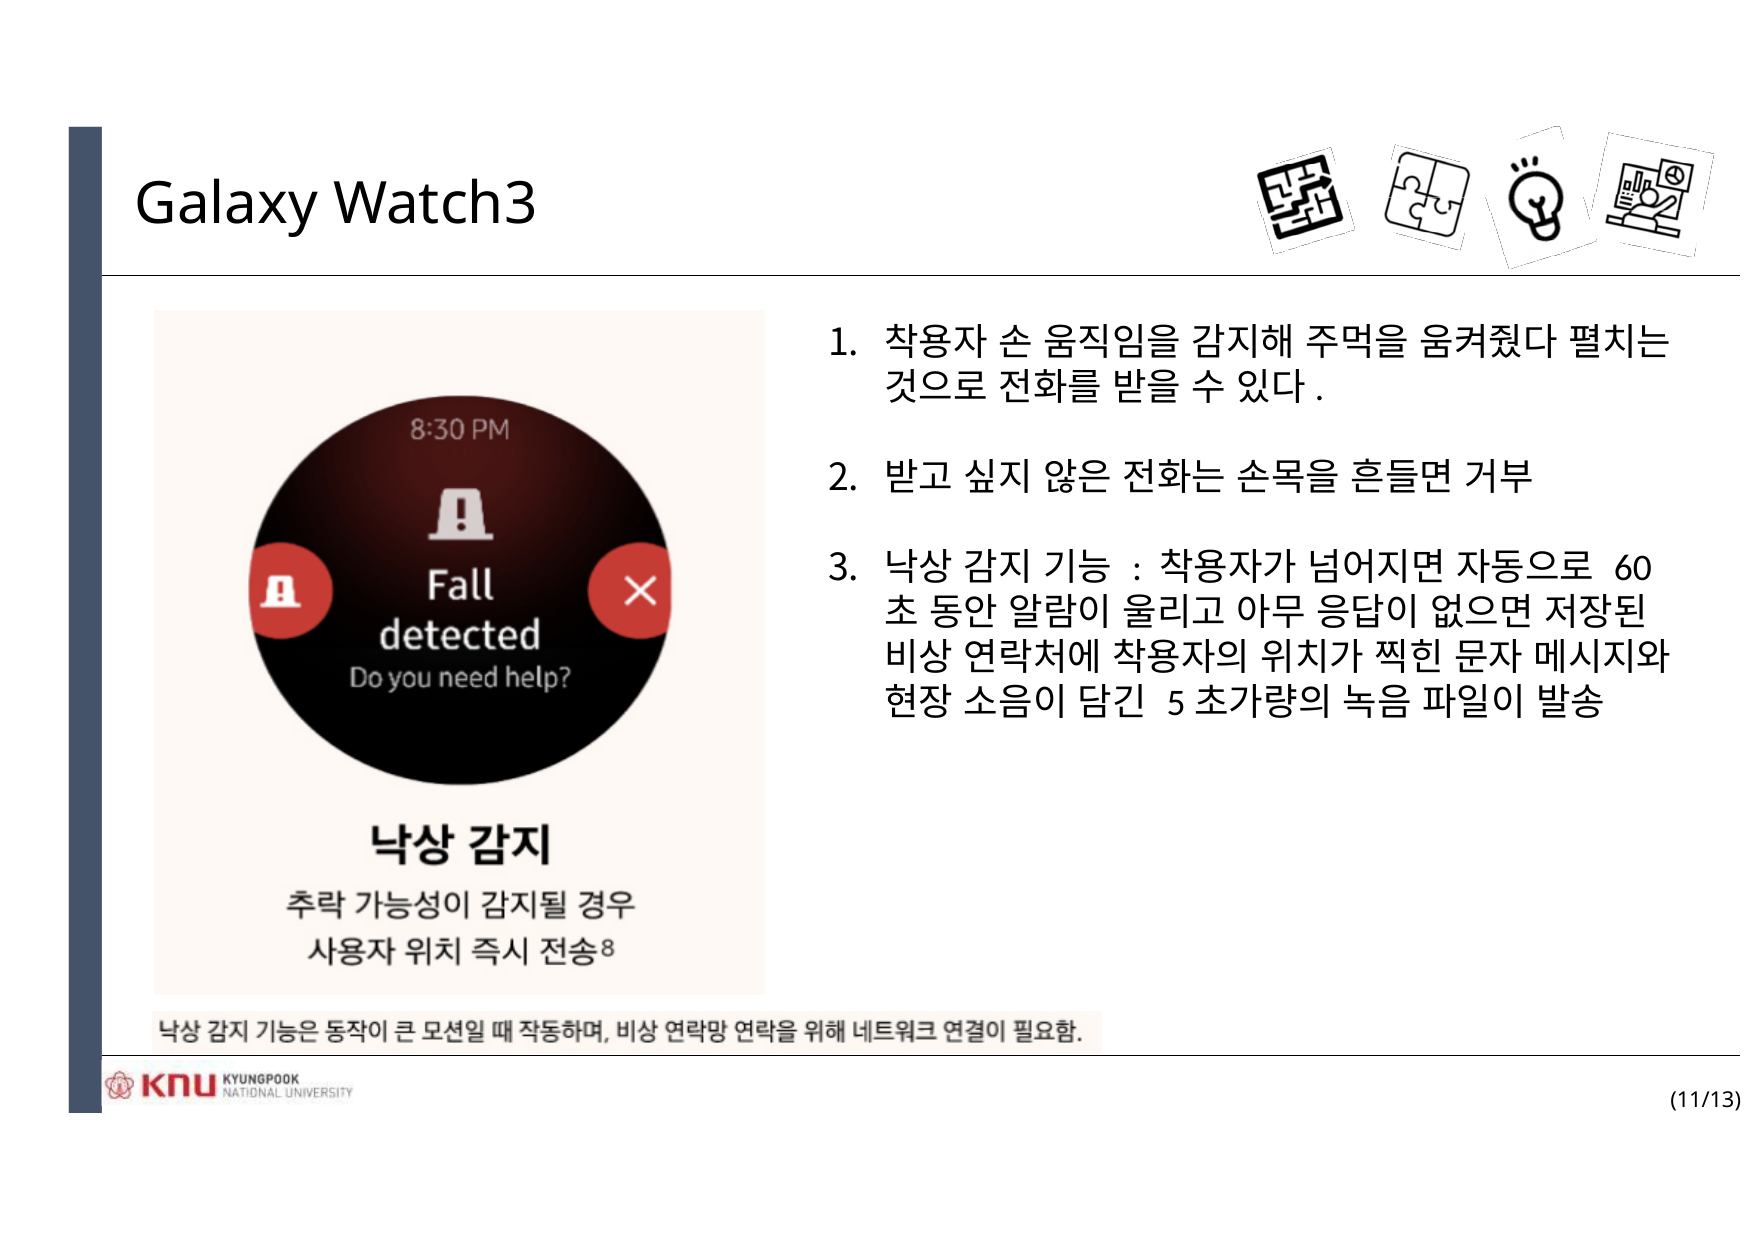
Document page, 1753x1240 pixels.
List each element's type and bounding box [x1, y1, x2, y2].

picture [151, 1010, 1103, 1054]
picture [154, 310, 765, 995]
text_box [68, 126, 1741, 1114]
